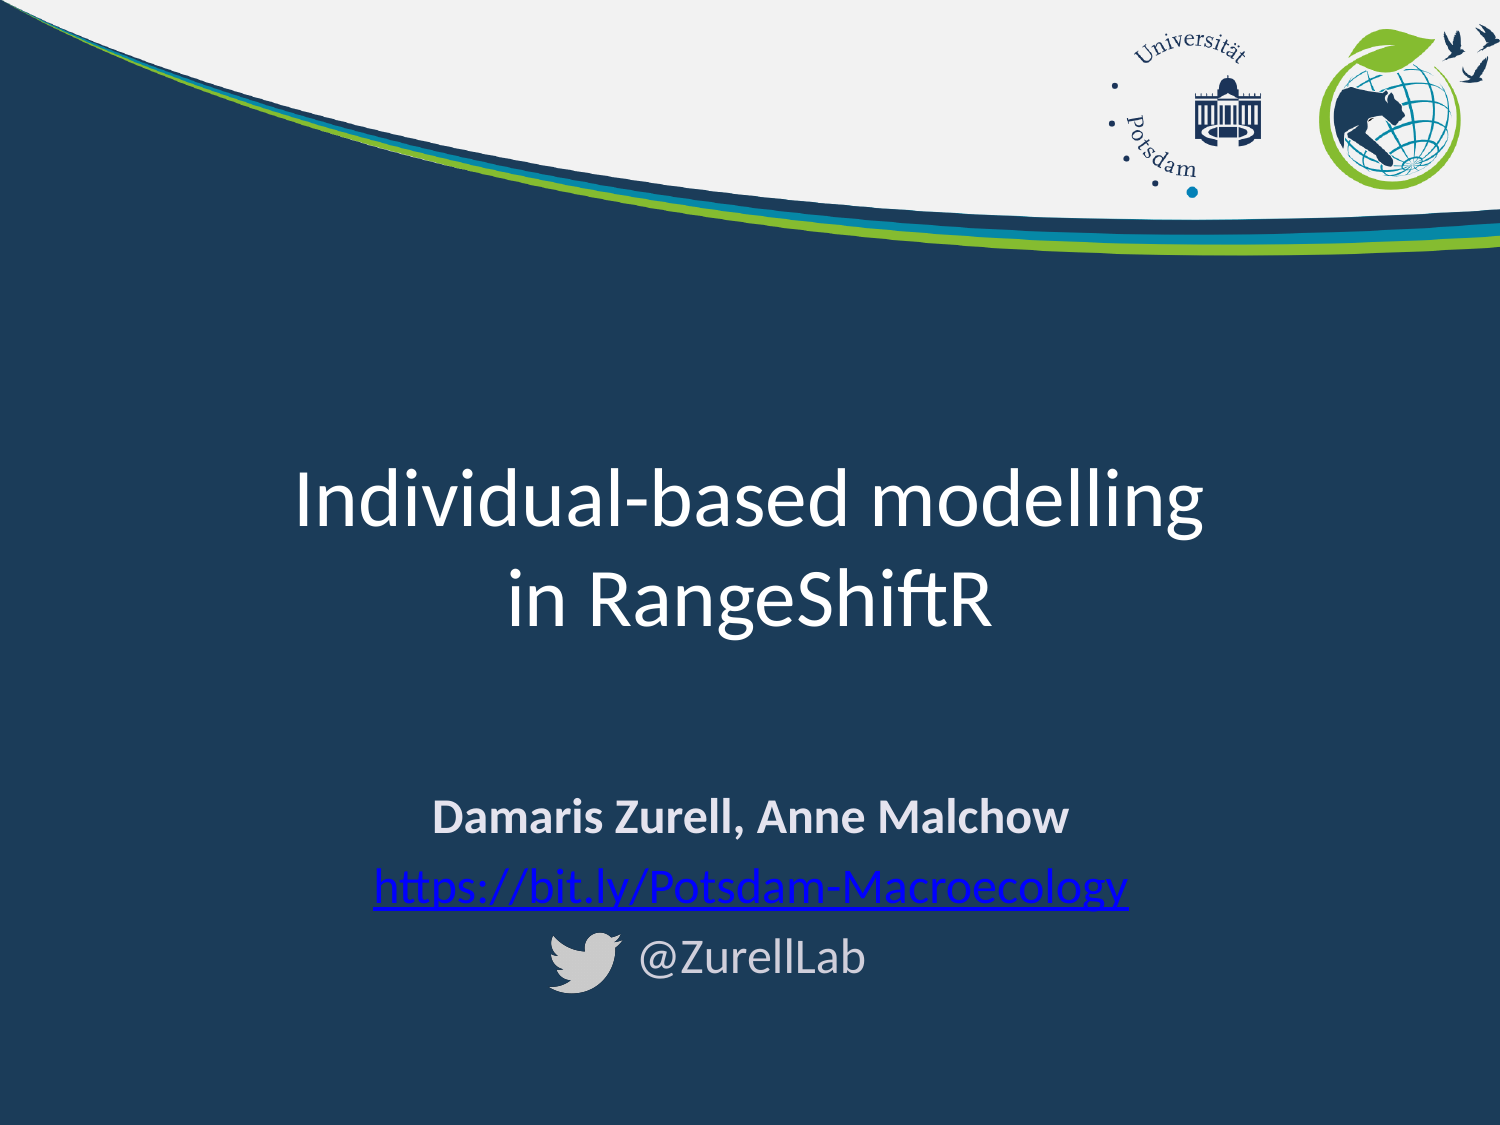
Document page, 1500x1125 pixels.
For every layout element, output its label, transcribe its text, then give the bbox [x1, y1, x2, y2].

text_box Individual-based modelling in RangeShiftR [234, 422, 1265, 664]
picture [0, 0, 1500, 1125]
text_box Damaris Zurell, Anne Malchow https://bit.ly/Potsdam-Macroecology @ZurellLab [39, 784, 1463, 1005]
